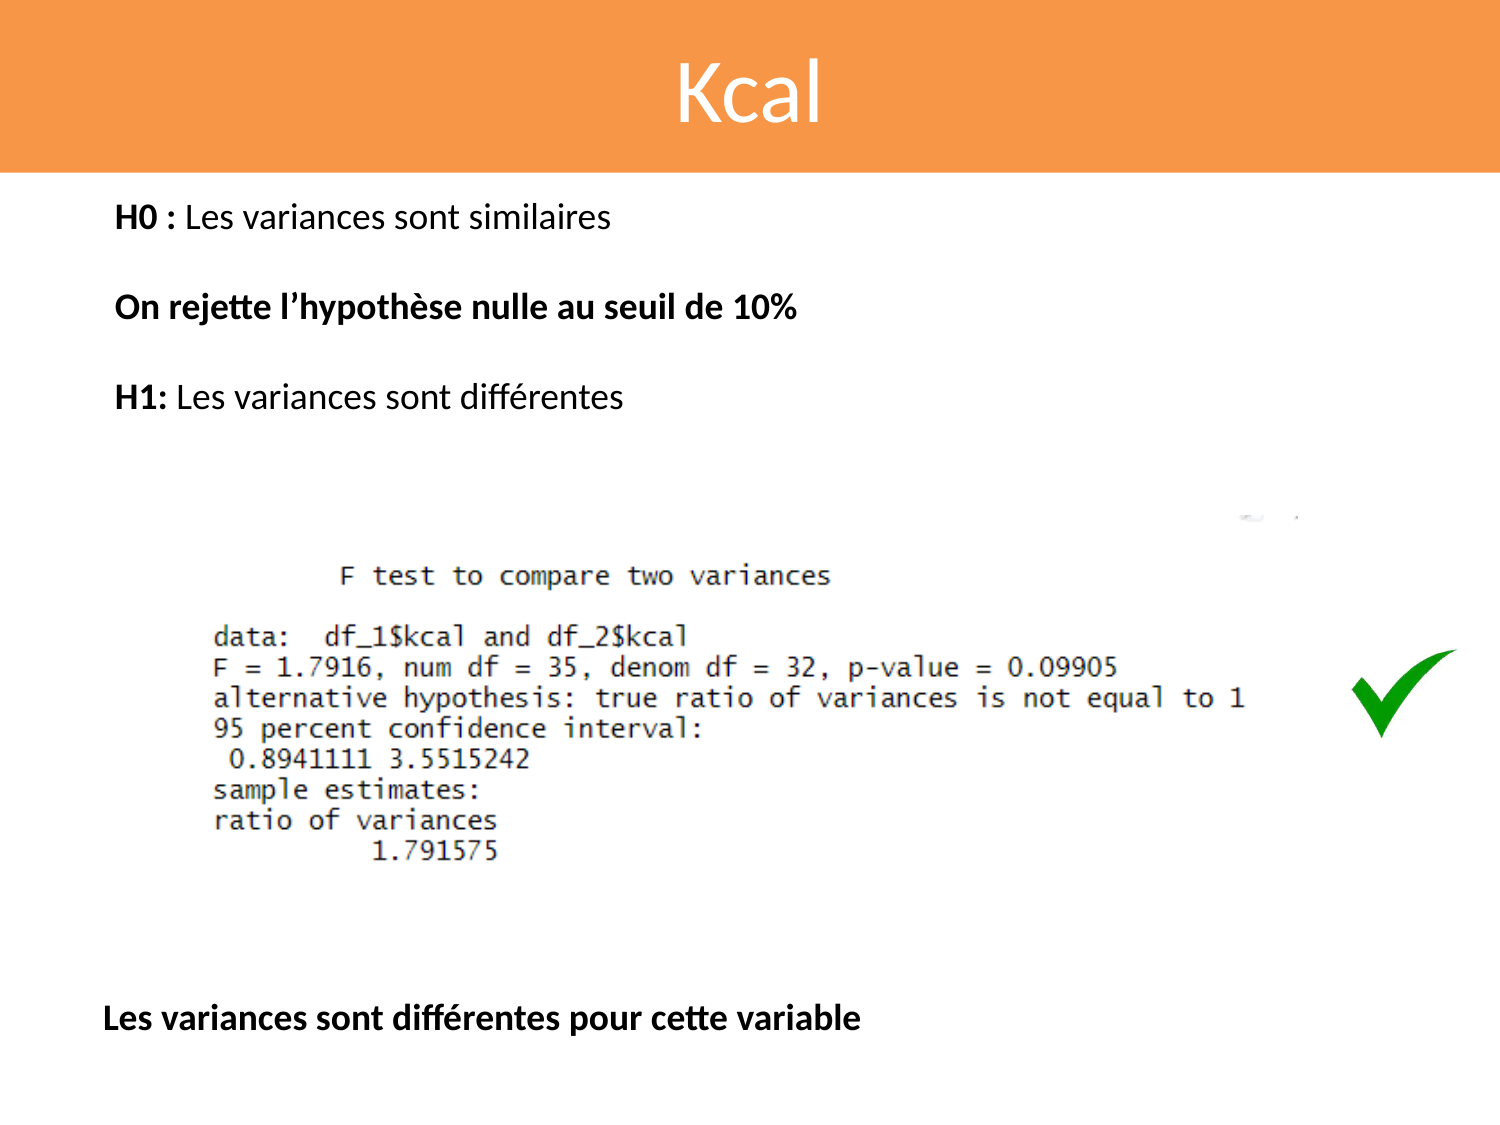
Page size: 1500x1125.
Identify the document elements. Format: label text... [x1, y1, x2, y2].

picture [1328, 633, 1466, 756]
picture [194, 514, 1298, 882]
text_box Les variances sont différentes pour cette variable [88, 940, 1235, 1046]
text_box H0 : Les variances sont similaires On rejette l’hypothèse nulle au seuil de 10% H1: Les variances sont différentes [100, 184, 1329, 425]
text_box Kcal [0, 0, 1500, 173]
